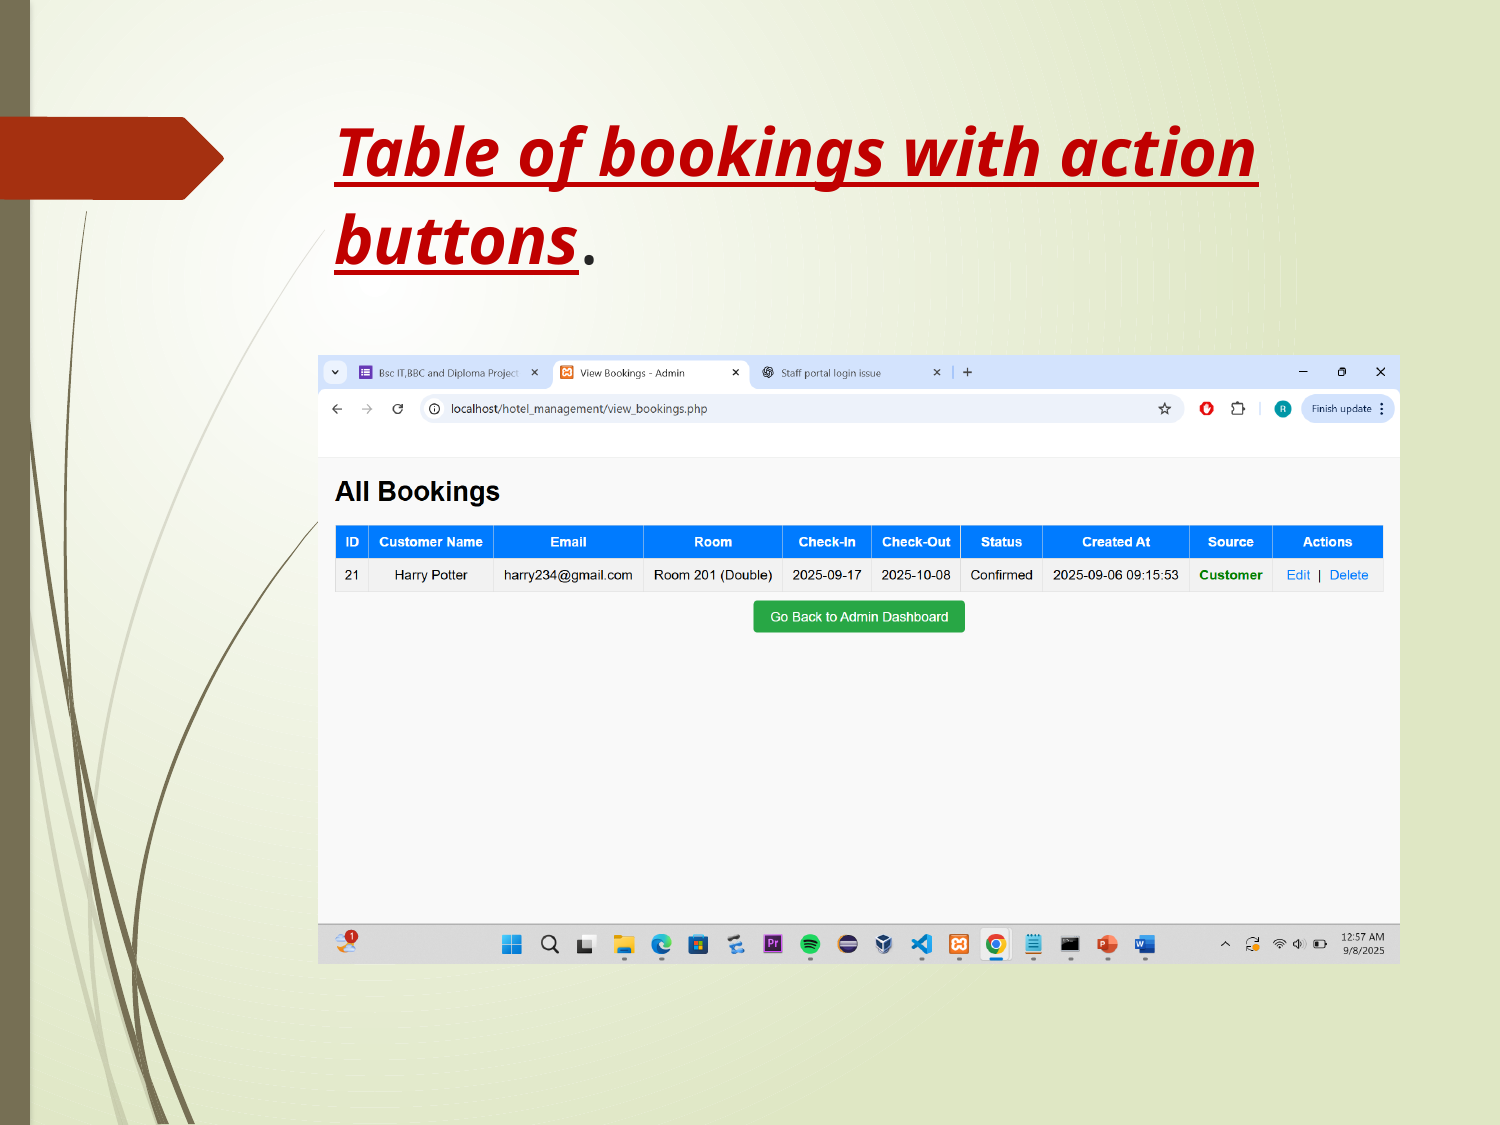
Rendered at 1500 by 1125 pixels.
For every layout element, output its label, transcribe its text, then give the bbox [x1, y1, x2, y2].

title Table of bookings with action buttons. [319, 102, 1400, 313]
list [318, 355, 1401, 965]
